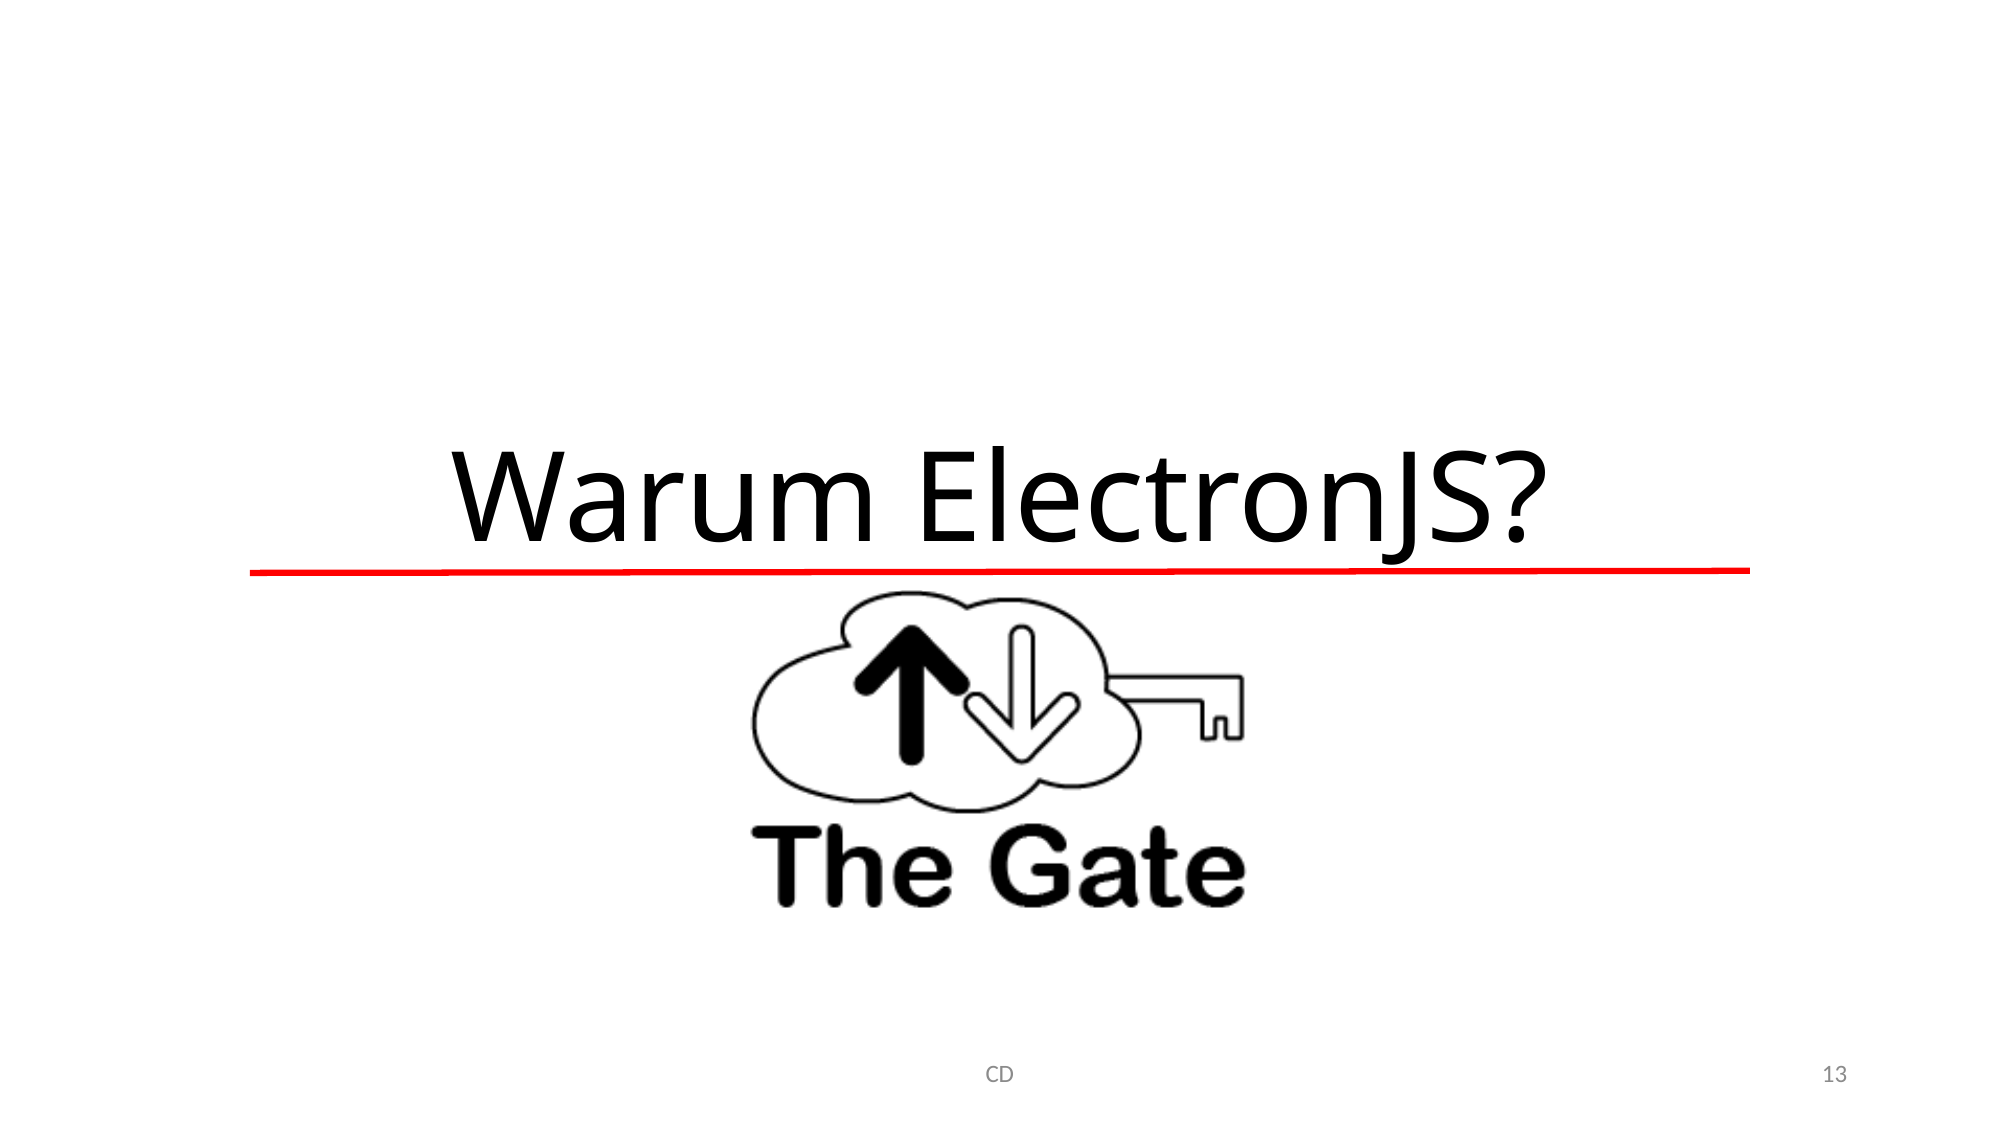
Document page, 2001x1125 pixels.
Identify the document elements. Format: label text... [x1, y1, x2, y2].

footer CD [662, 1042, 1338, 1103]
slide_number 13 [1412, 1042, 1863, 1103]
picture [749, 590, 1251, 933]
title Warum ElectronJS? [249, 184, 1750, 569]
